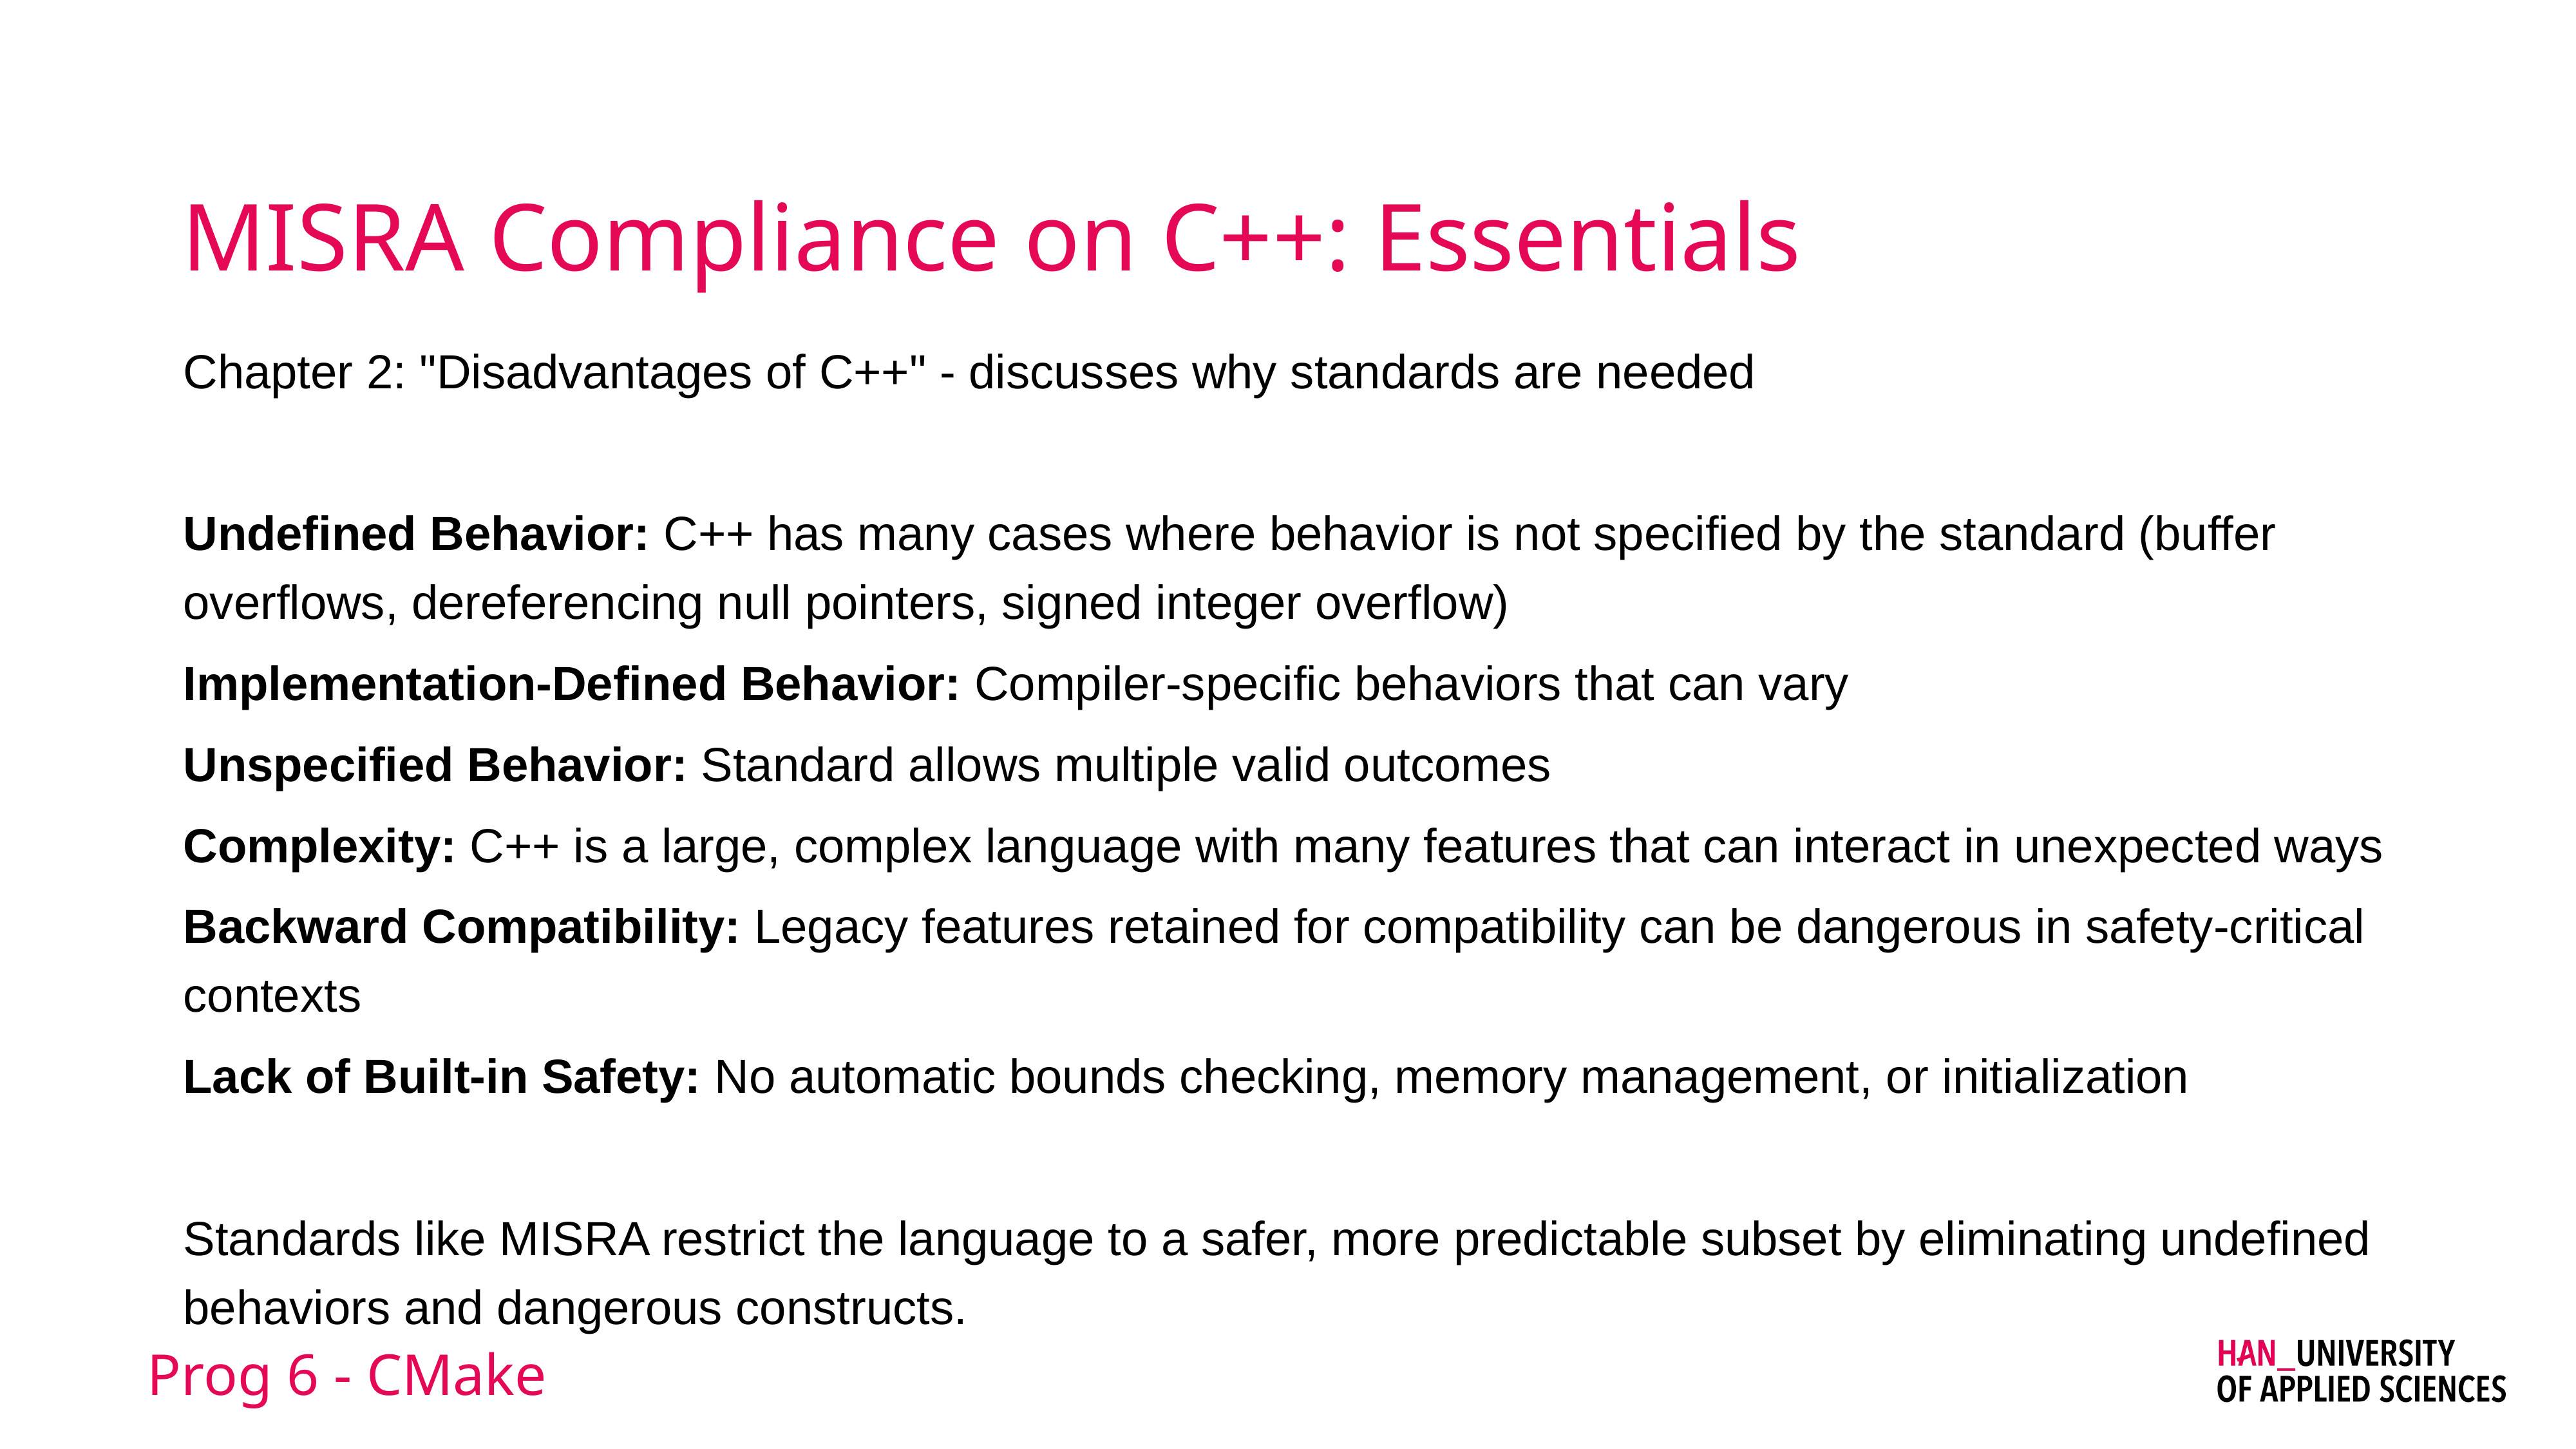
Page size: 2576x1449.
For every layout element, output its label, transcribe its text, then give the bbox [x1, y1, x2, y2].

picture [2209, 1313, 2540, 1449]
list Chapter 2: "Disadvantages of C++" - discusses why standards are needed Undefined Behavior: C++ has many cases where behavior is not specified by the standard (buffer overflows, dereferencing null pointers, signed integer overflow) Implementation-Defined Behavior: Compiler-specific behaviors that can vary Unspecified Behavior: Standard allows multiple valid outcomes Complexity: C++ is a large, complex language with many features that can interact in unexpected ways Backward Compatibility: Legacy features retained for compatibility can be dangerous in safety-critical contexts Lack of Built-in Safety: No automatic bounds checking, memory management, or initialization Standards like MISRA restrict the language to a safer, more predictable subset by eliminating undefined behaviors and dangerous constructs. [178, 324, 2485, 1307]
title MISRA Compliance on C++: Essentials [176, 77, 2400, 296]
